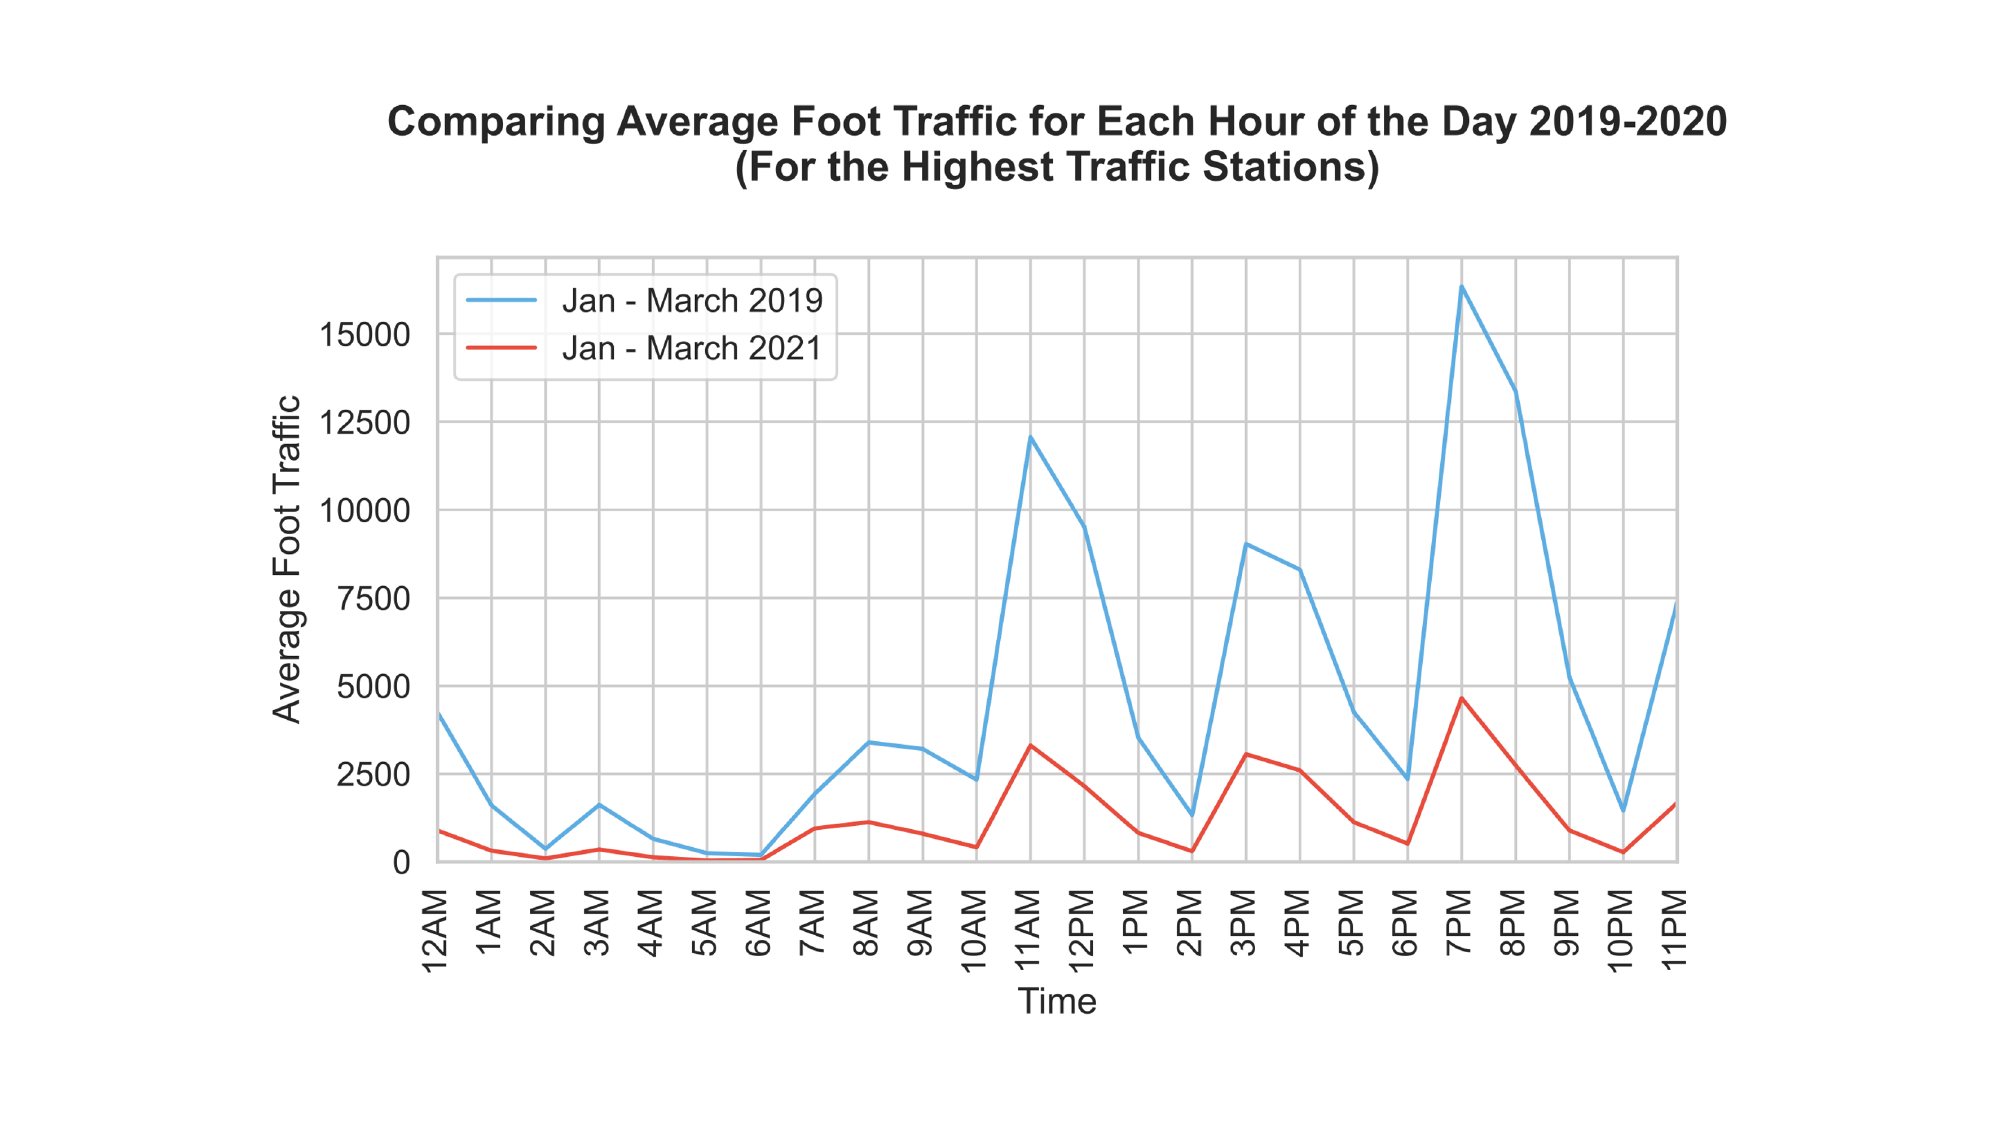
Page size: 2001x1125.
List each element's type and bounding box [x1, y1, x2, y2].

picture [252, 84, 1748, 1041]
